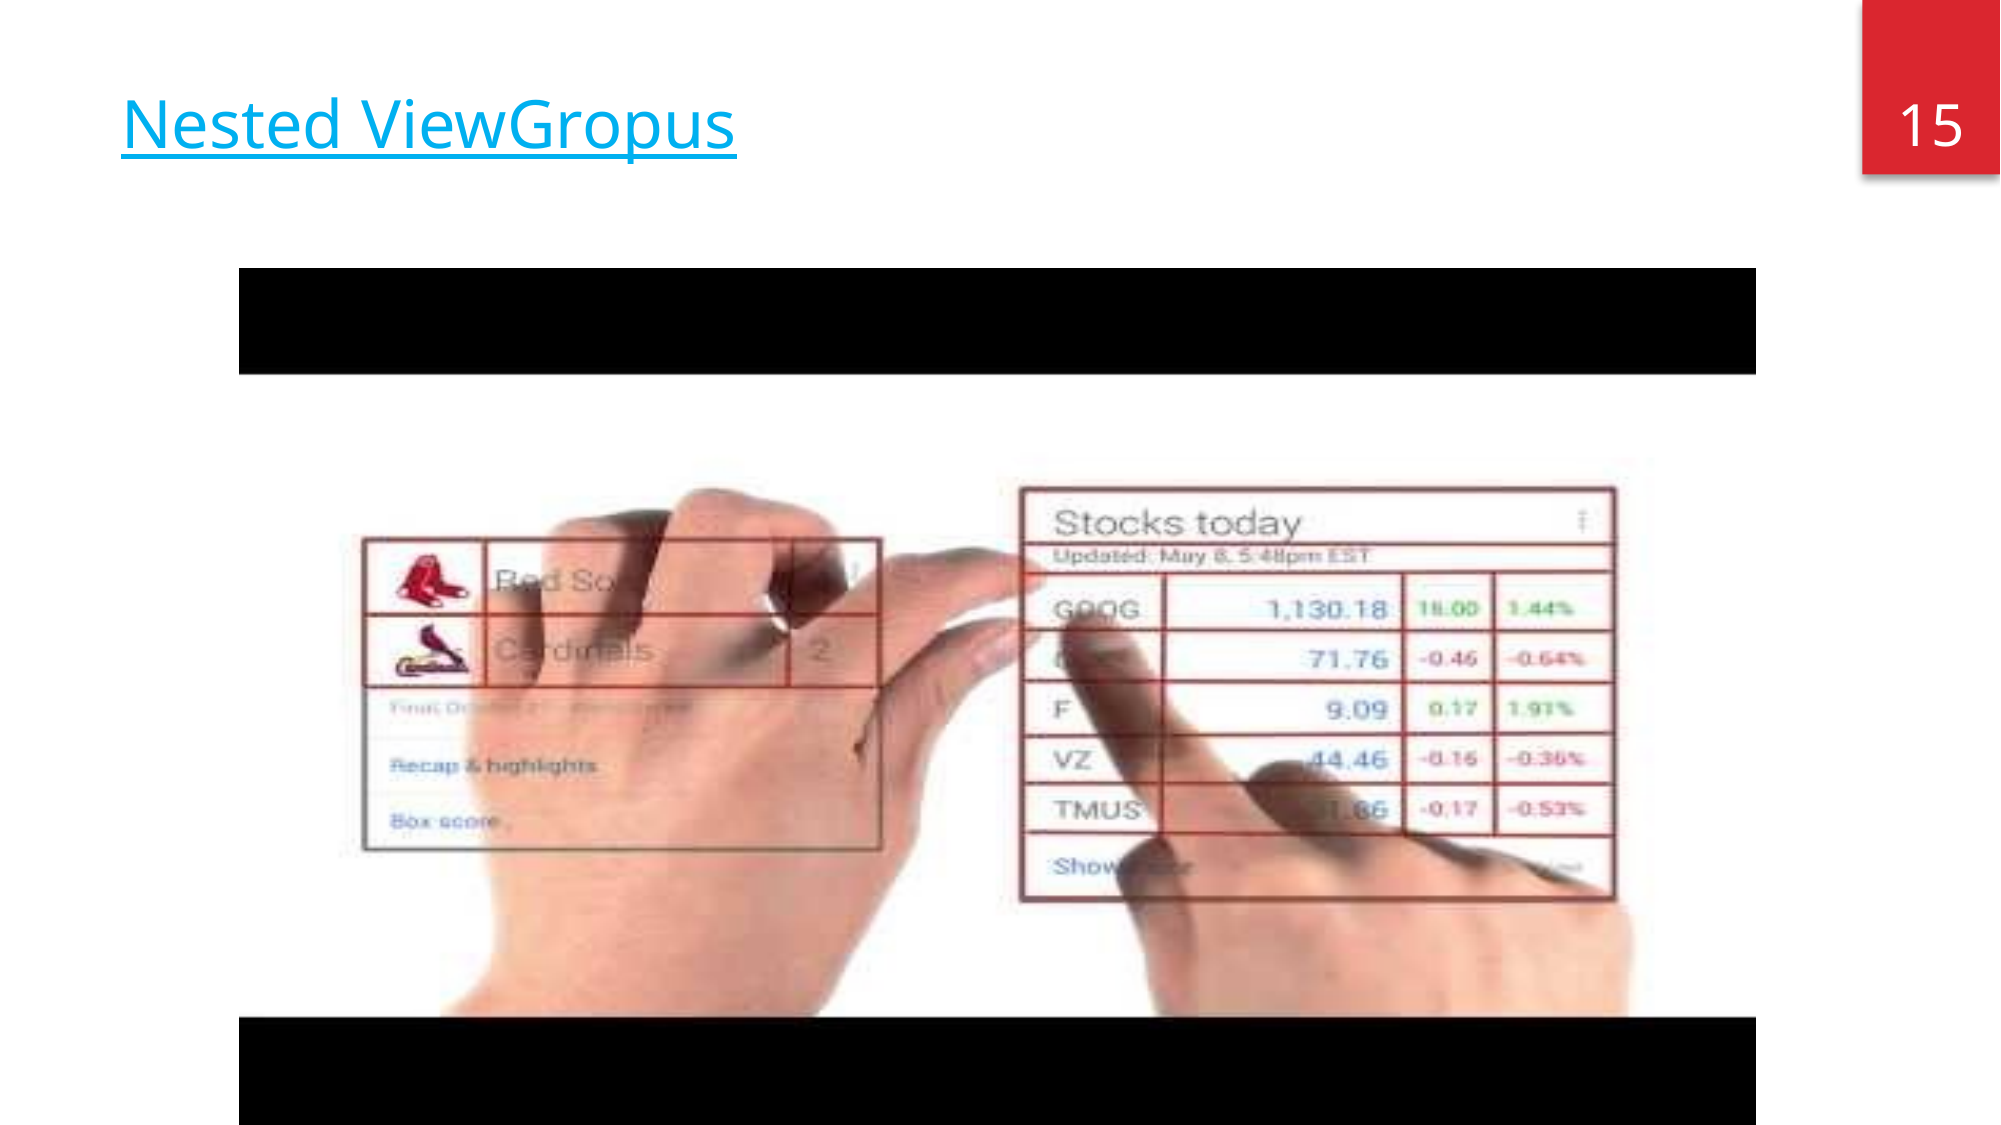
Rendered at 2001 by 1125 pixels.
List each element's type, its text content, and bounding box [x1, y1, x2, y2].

title Nested ViewGropus [106, 74, 1649, 304]
text_box 15 [1862, 0, 2000, 175]
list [238, 267, 1757, 1125]
